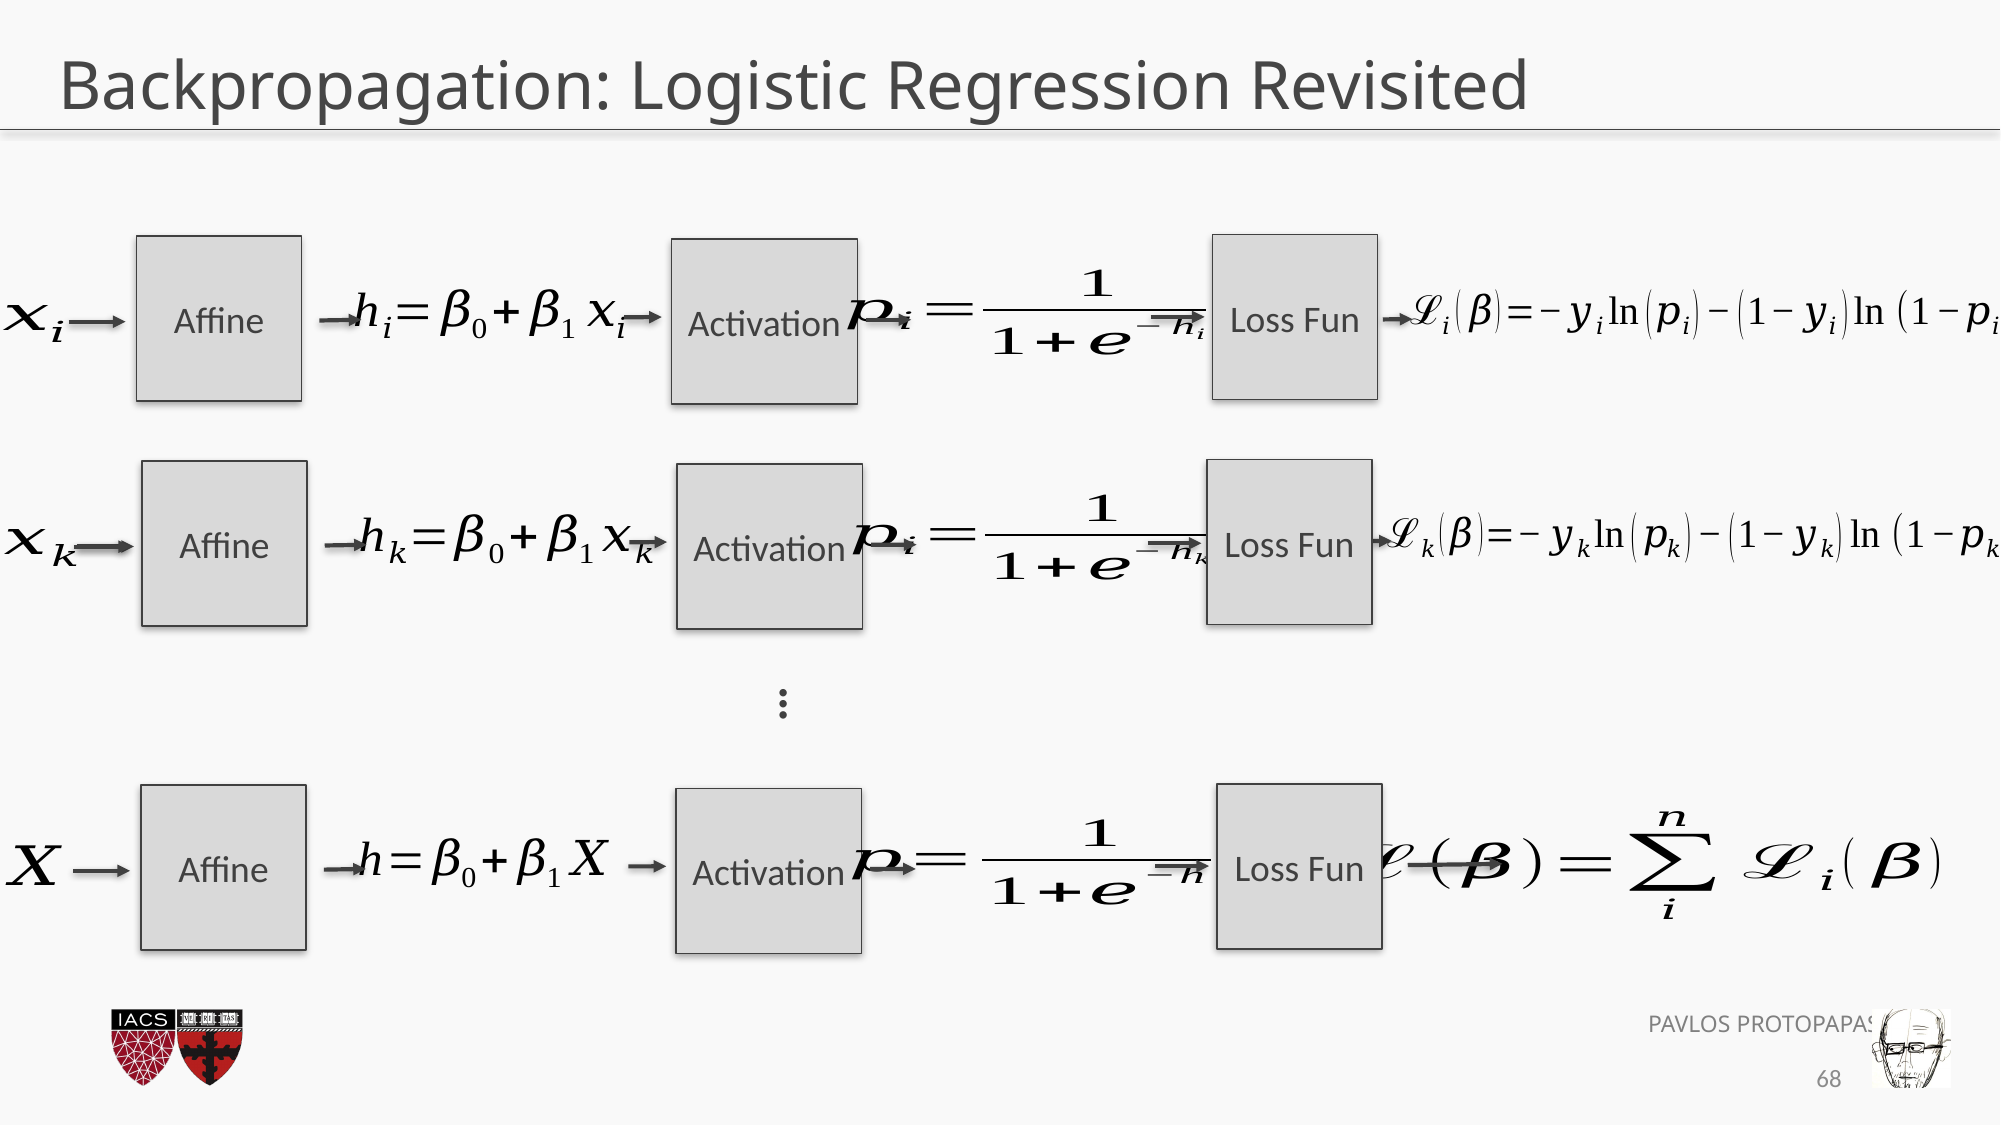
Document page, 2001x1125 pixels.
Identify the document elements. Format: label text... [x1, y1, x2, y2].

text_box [0, 459, 2000, 630]
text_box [1, 671, 1947, 954]
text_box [1150, 234, 2000, 400]
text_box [68, 235, 628, 402]
picture [1872, 1009, 1951, 1088]
picture [109, 1009, 243, 1086]
slide_number 68 [1390, 1047, 1857, 1108]
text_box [623, 238, 1147, 405]
title Backpropagation: Logistic Regression Revisited [43, 35, 1930, 162]
